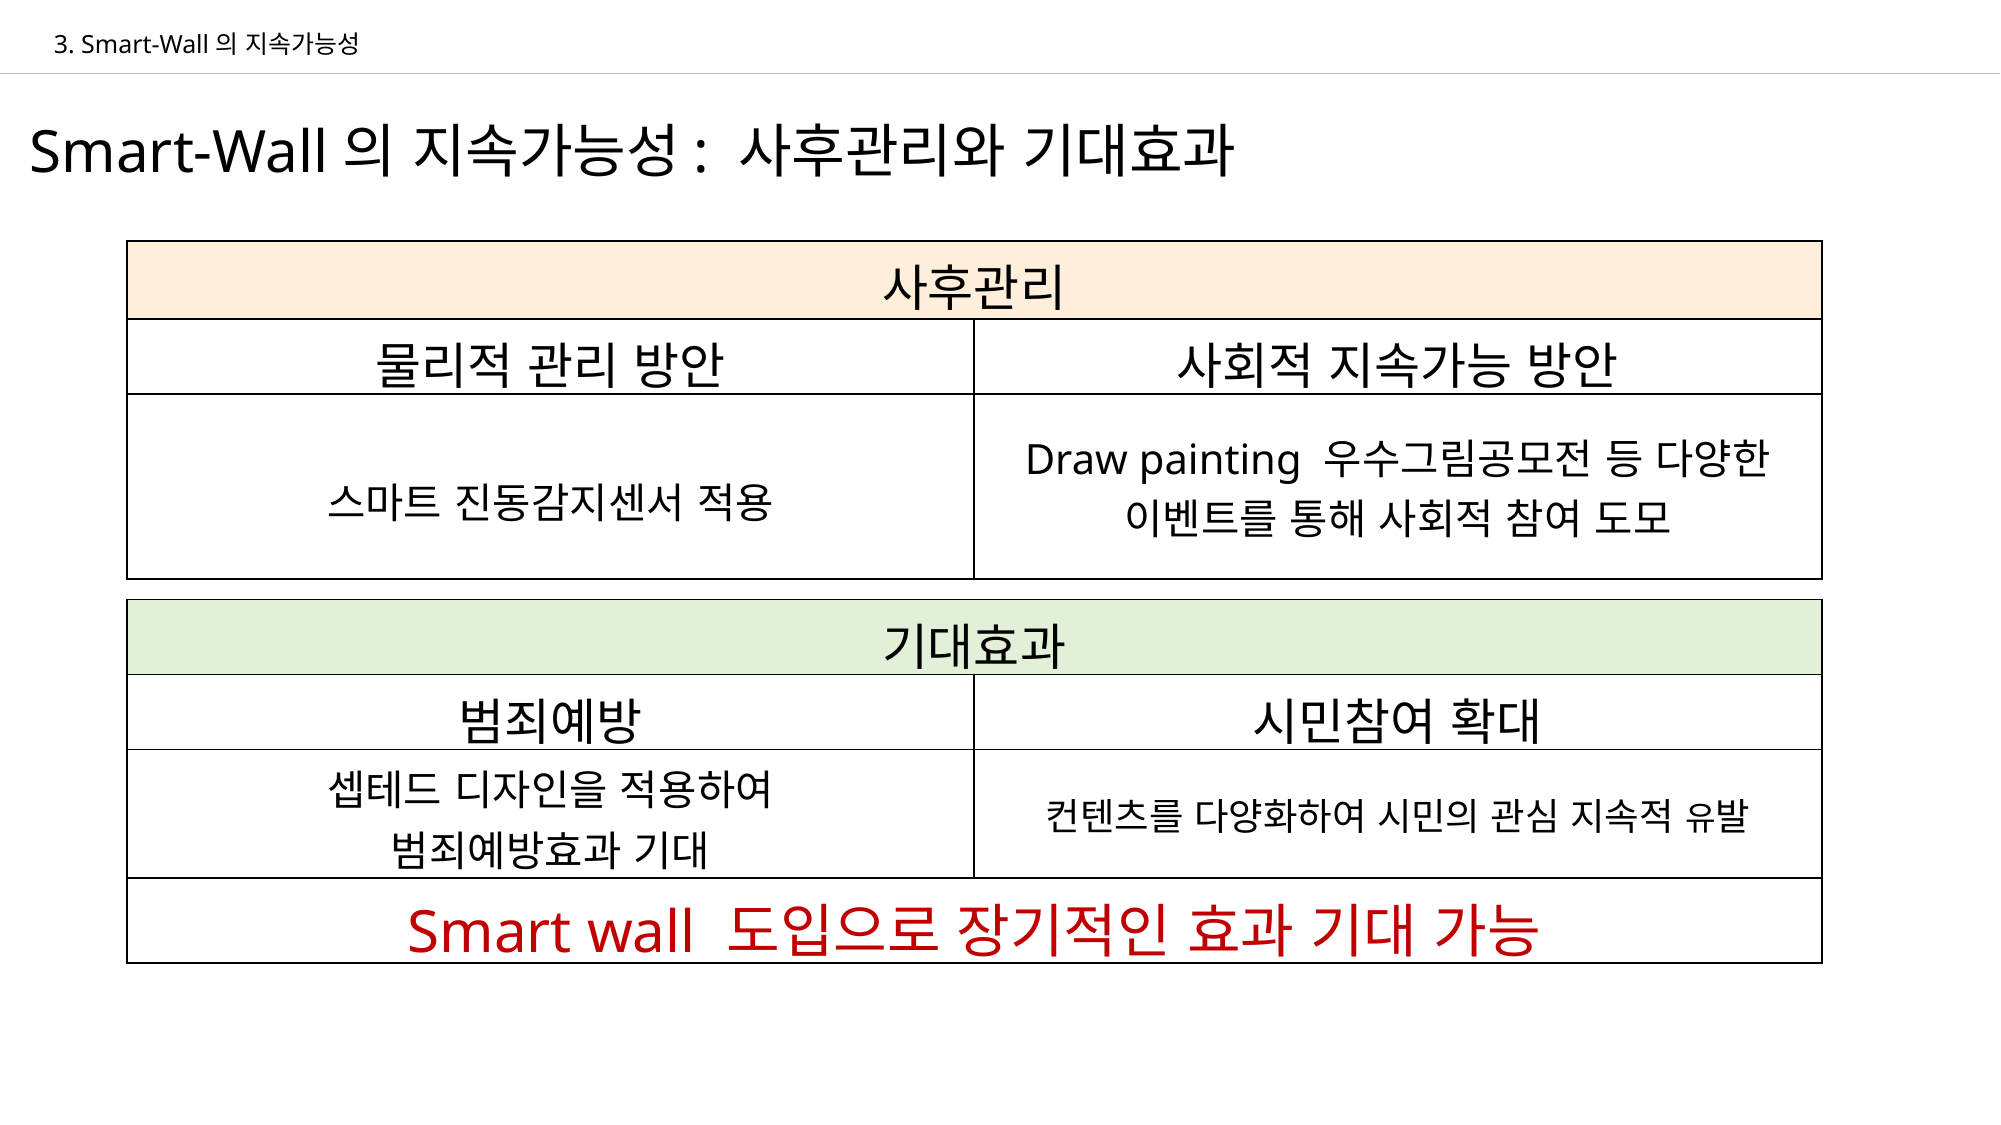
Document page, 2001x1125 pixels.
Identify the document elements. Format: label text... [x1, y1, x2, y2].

table_cell 사회적 지속가능 방안 [975, 320, 1821, 393]
table_cell Smart wall 도입으로 장기적인 효과 기대 가능 [128, 879, 1821, 962]
table_cell 셉테드 디자인을 적용하여 범죄예방효과 기대 [128, 750, 973, 877]
table_cell Draw painting 우수그림공모전 등 다양한 이벤트를 통해 사회적 참여 도모 [975, 395, 1821, 578]
table_cell 시민참여 확대 [975, 675, 1821, 749]
text_box Smart-Wall의 지속가능성: 사후관리와 기대효과 [0, 107, 1438, 192]
table_header 기대효과 [128, 600, 1821, 674]
table_cell 범죄예방 [128, 675, 973, 749]
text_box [0, 20, 2000, 74]
table_header 사후관리 [128, 242, 1821, 318]
table_cell 물리적 관리 방안 [128, 320, 973, 393]
table_cell 컨텐츠를 다양화하여 시민의 관심 지속적 유발 [975, 750, 1821, 877]
table_cell 스마트 진동감지센서 적용 [128, 395, 973, 578]
